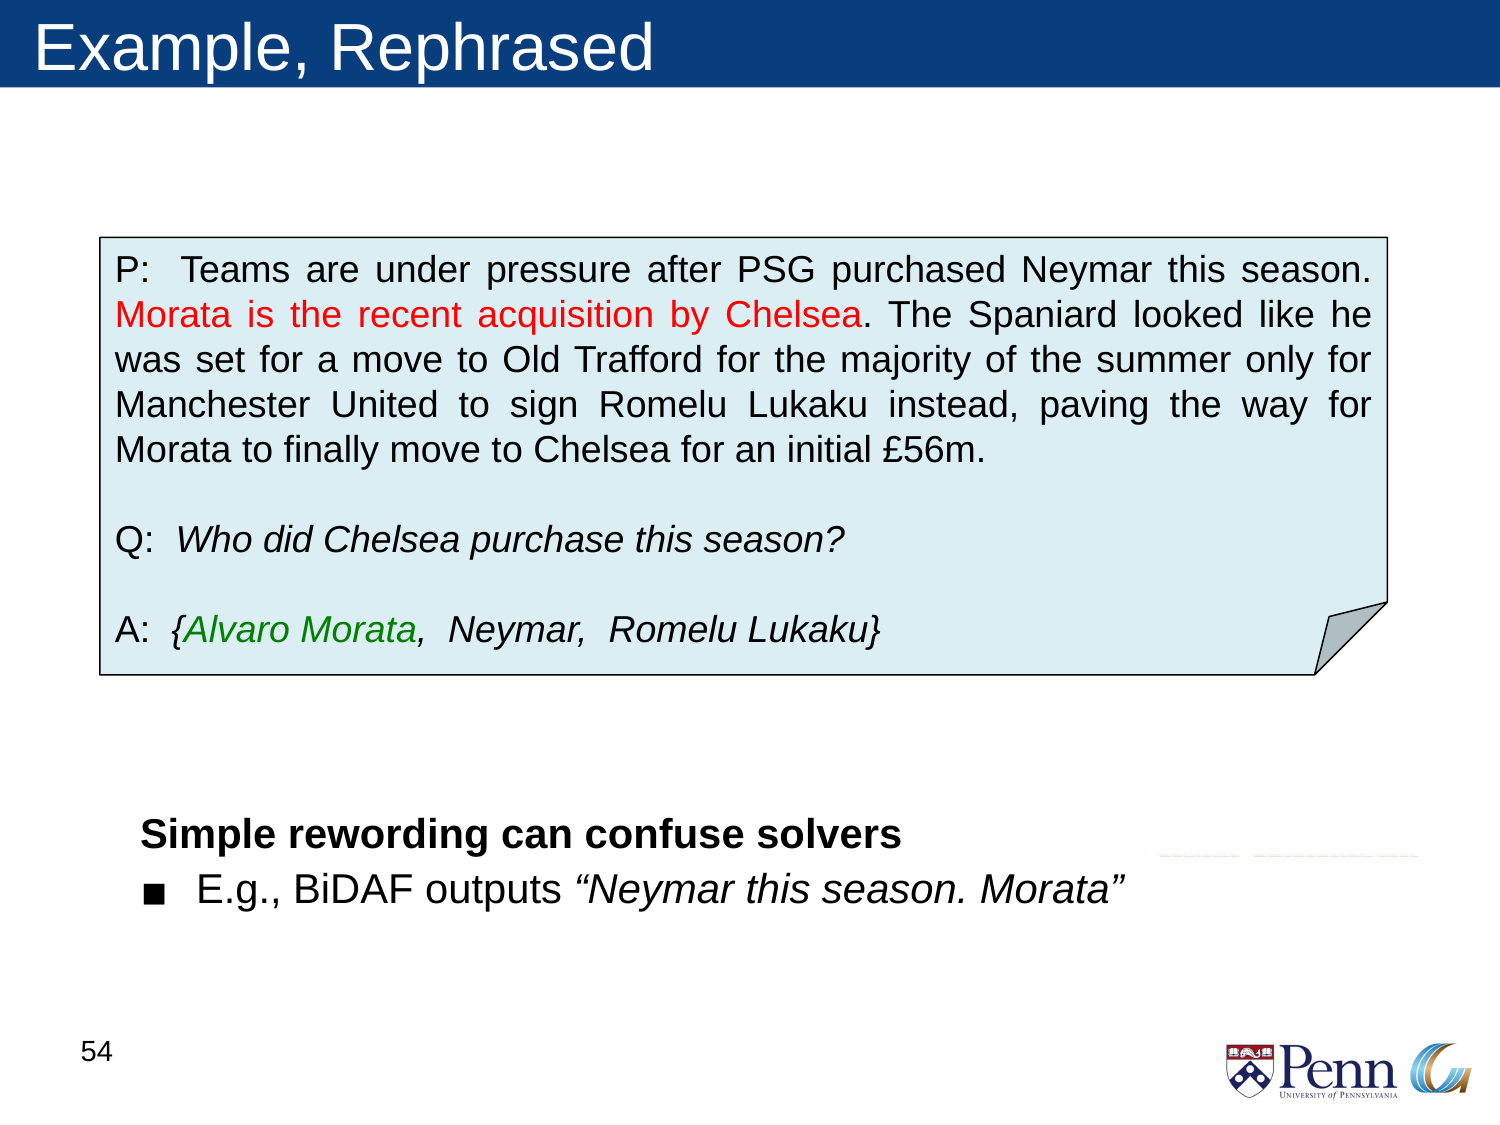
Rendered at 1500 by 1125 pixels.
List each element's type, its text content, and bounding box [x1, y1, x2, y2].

picture [1406, 1033, 1476, 1103]
text_box P: Teams are under pressure after PSG purchased Neymar this season. Morata is the recent acquisition by Chelsea. The Spaniard looked like he was set for a move to Old Trafford for the majority of the summer only for Manchester United to sign Romelu Lukaku instead, paving the way for Morata to finally move to Chelsea for an initial £56m. Q: Who did Chelsea purchase this season? A: {Alvaro Morata, Neymar, Romelu Lukaku} [99, 237, 1388, 675]
slide_number ‹#› [65, 1024, 416, 1103]
title Example, Rephrased [0, 0, 1500, 88]
picture [1224, 1041, 1400, 1103]
text_box Simple rewording can confuse solvers E.g., BiDAF outputs “Neymar this season. Morata” [124, 794, 1163, 975]
